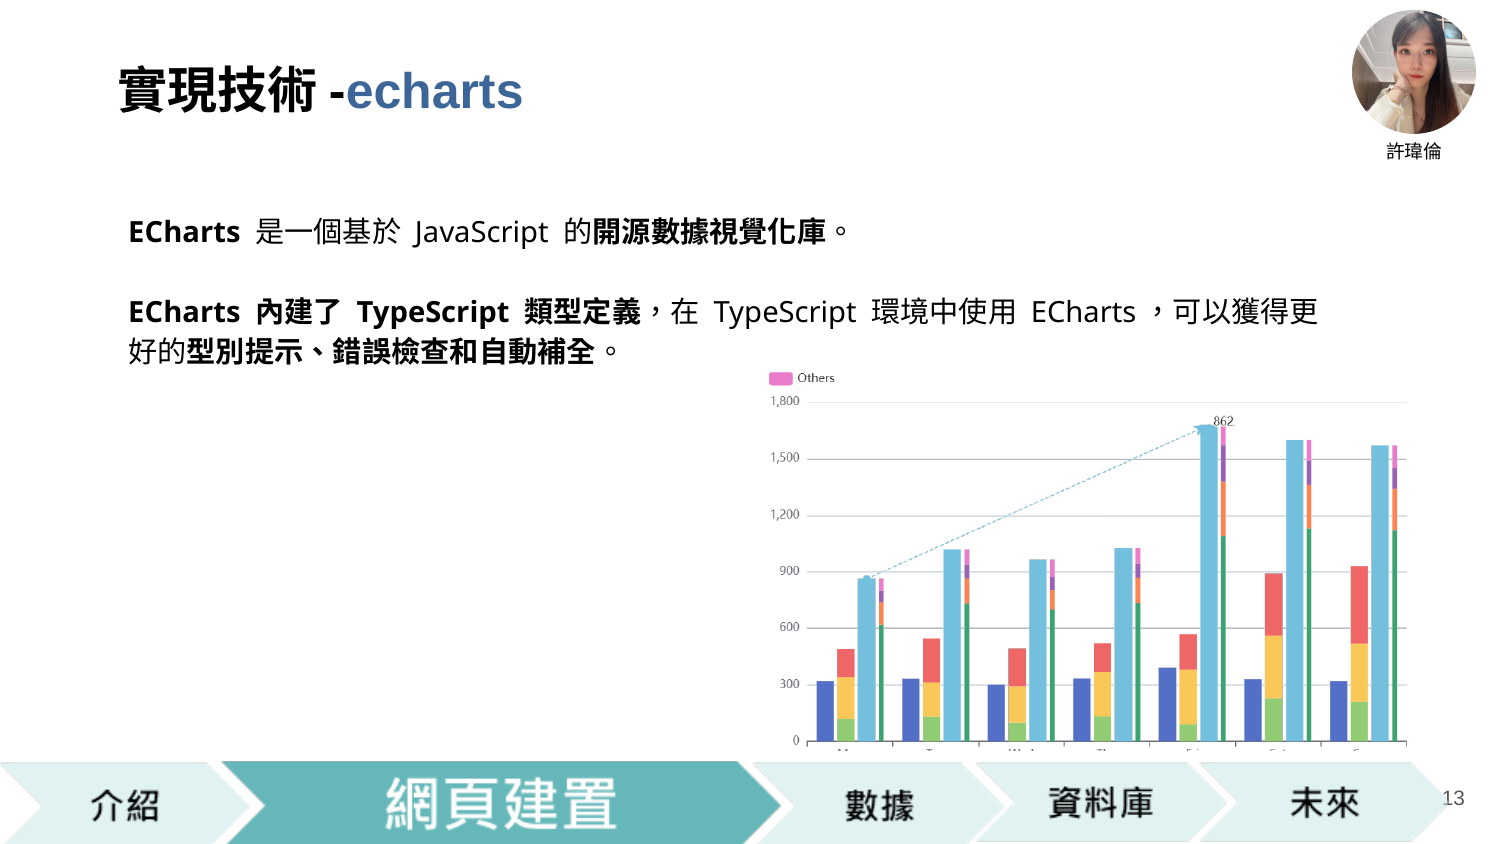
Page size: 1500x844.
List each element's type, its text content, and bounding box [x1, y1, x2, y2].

text_box 許瑋倫 [1371, 142, 1469, 172]
slide_number ‹#› [1454, 764, 1480, 830]
picture [0, 366, 1451, 844]
picture [1351, 9, 1477, 135]
text_box 實現技術-echarts [101, 50, 671, 139]
text_box ECharts 是一個基於 JavaScript 的開源數據視覺化庫。 ECharts 內建了 TypeScript 類型定義，在 TypeScript 環境中使用 ECharts，可以獲得更好的型別提示、錯誤檢查和自動補全。 [113, 192, 1342, 384]
